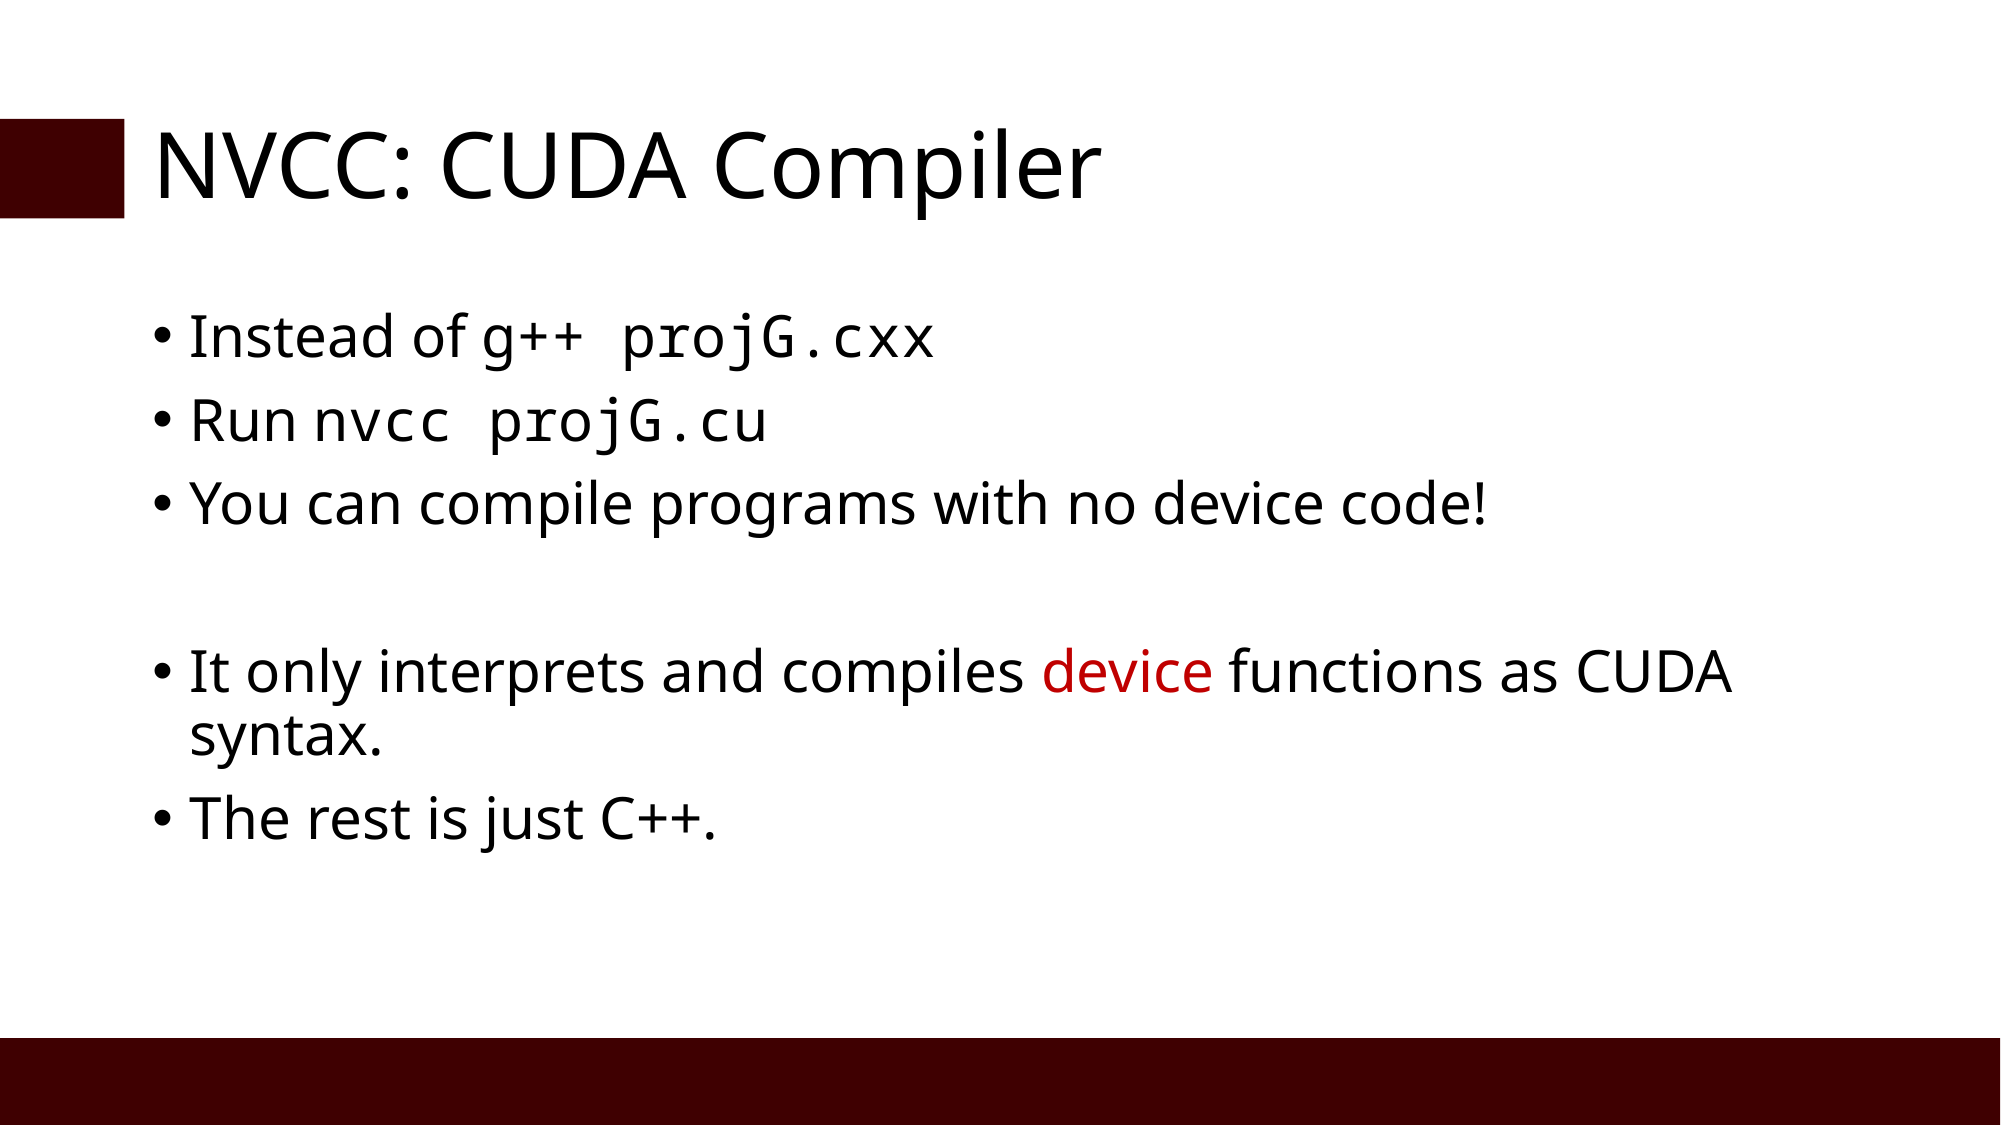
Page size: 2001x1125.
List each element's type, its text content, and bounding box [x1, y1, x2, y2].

title NVCC: CUDA Compiler [137, 59, 1863, 278]
list Instead of g++ projG.cxx Run nvcc projG.cu You can compile programs with no device code! It only interprets and compiles device functions as CUDA syntax. The rest is just C++. [137, 299, 1863, 1014]
